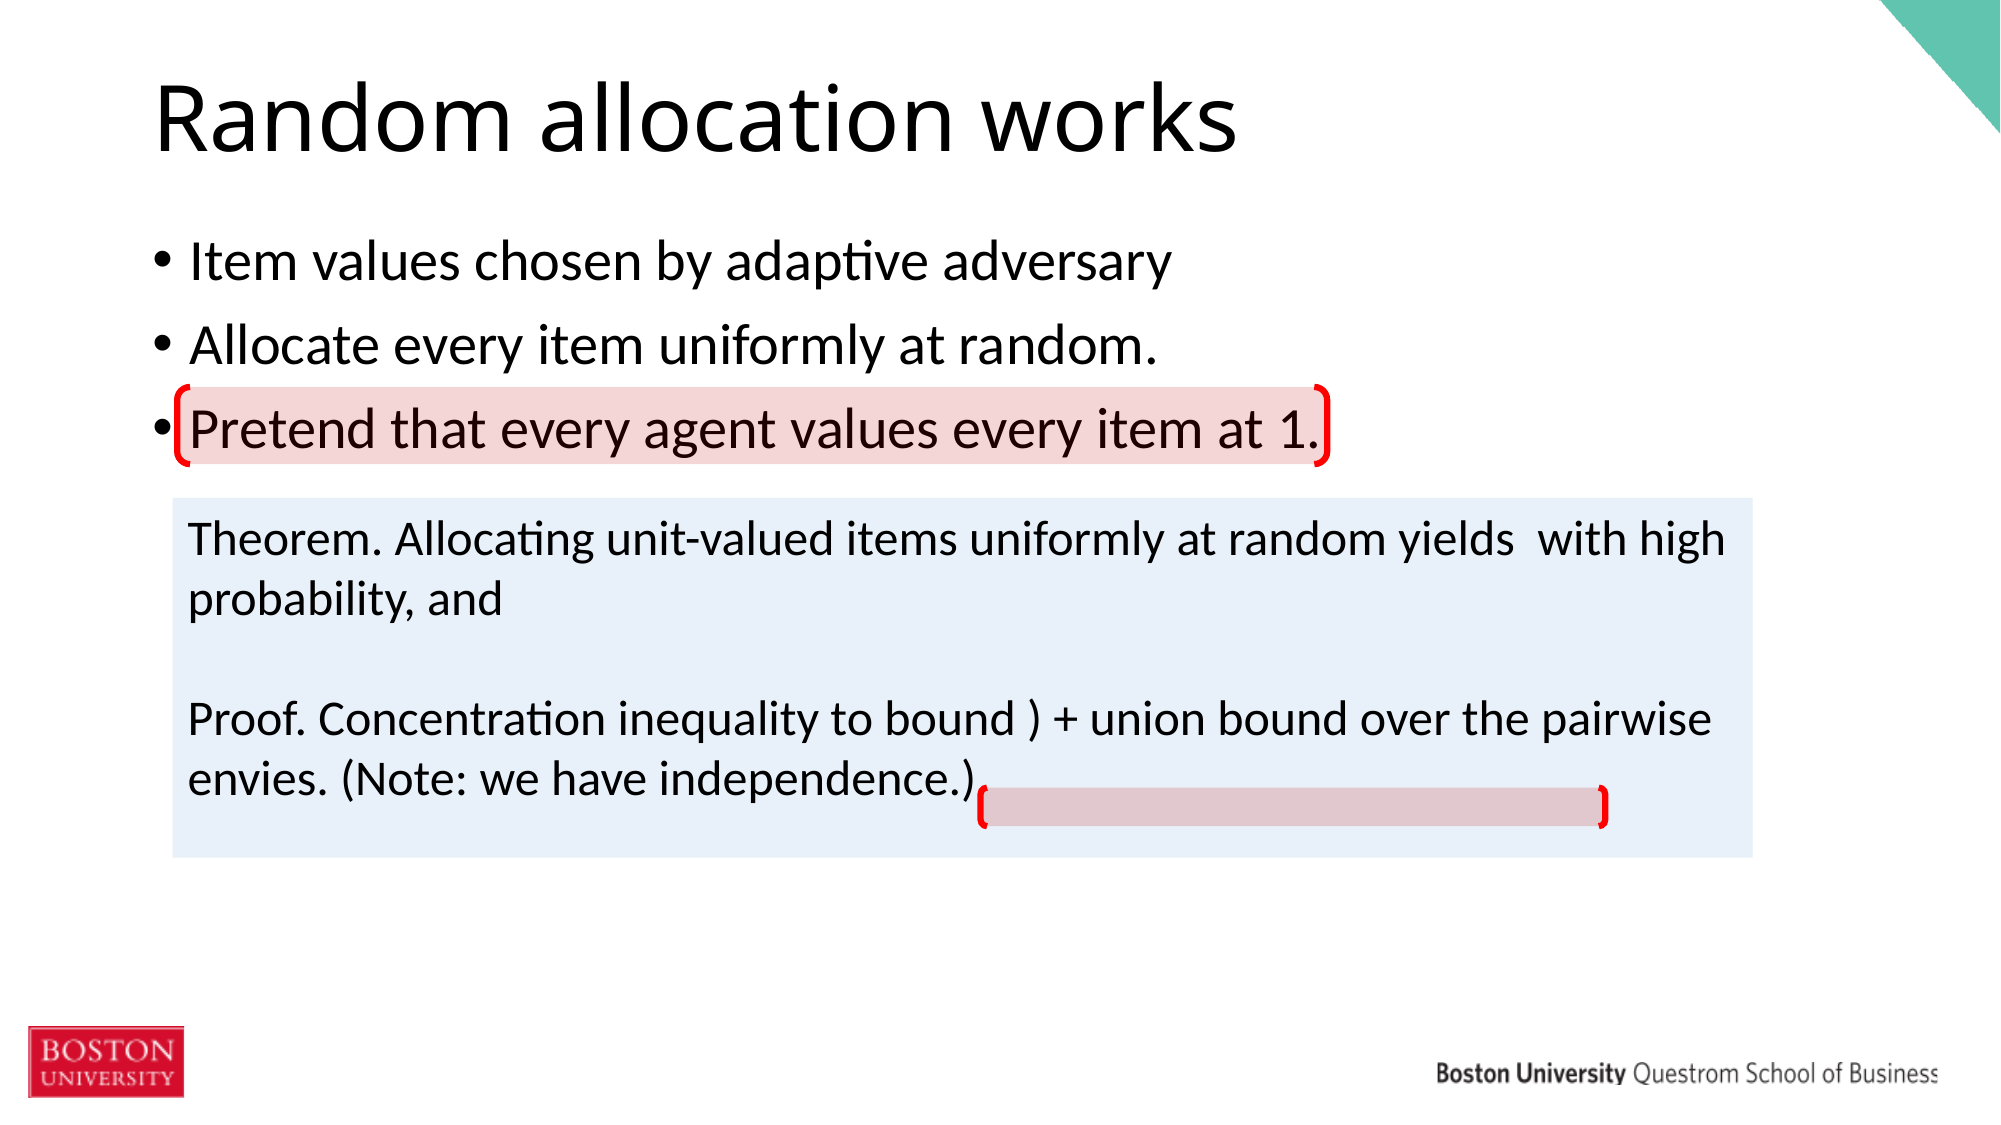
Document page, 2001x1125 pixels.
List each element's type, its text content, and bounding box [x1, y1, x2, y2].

text_box [176, 386, 1328, 465]
picture [1821, 0, 2001, 159]
text_box [980, 787, 1606, 827]
title Random allocation works [137, 59, 1863, 185]
list Item values chosen by adaptive adversary Allocate every item uniformly at random. Pretend that every agent values every item at 1. [137, 223, 1863, 502]
